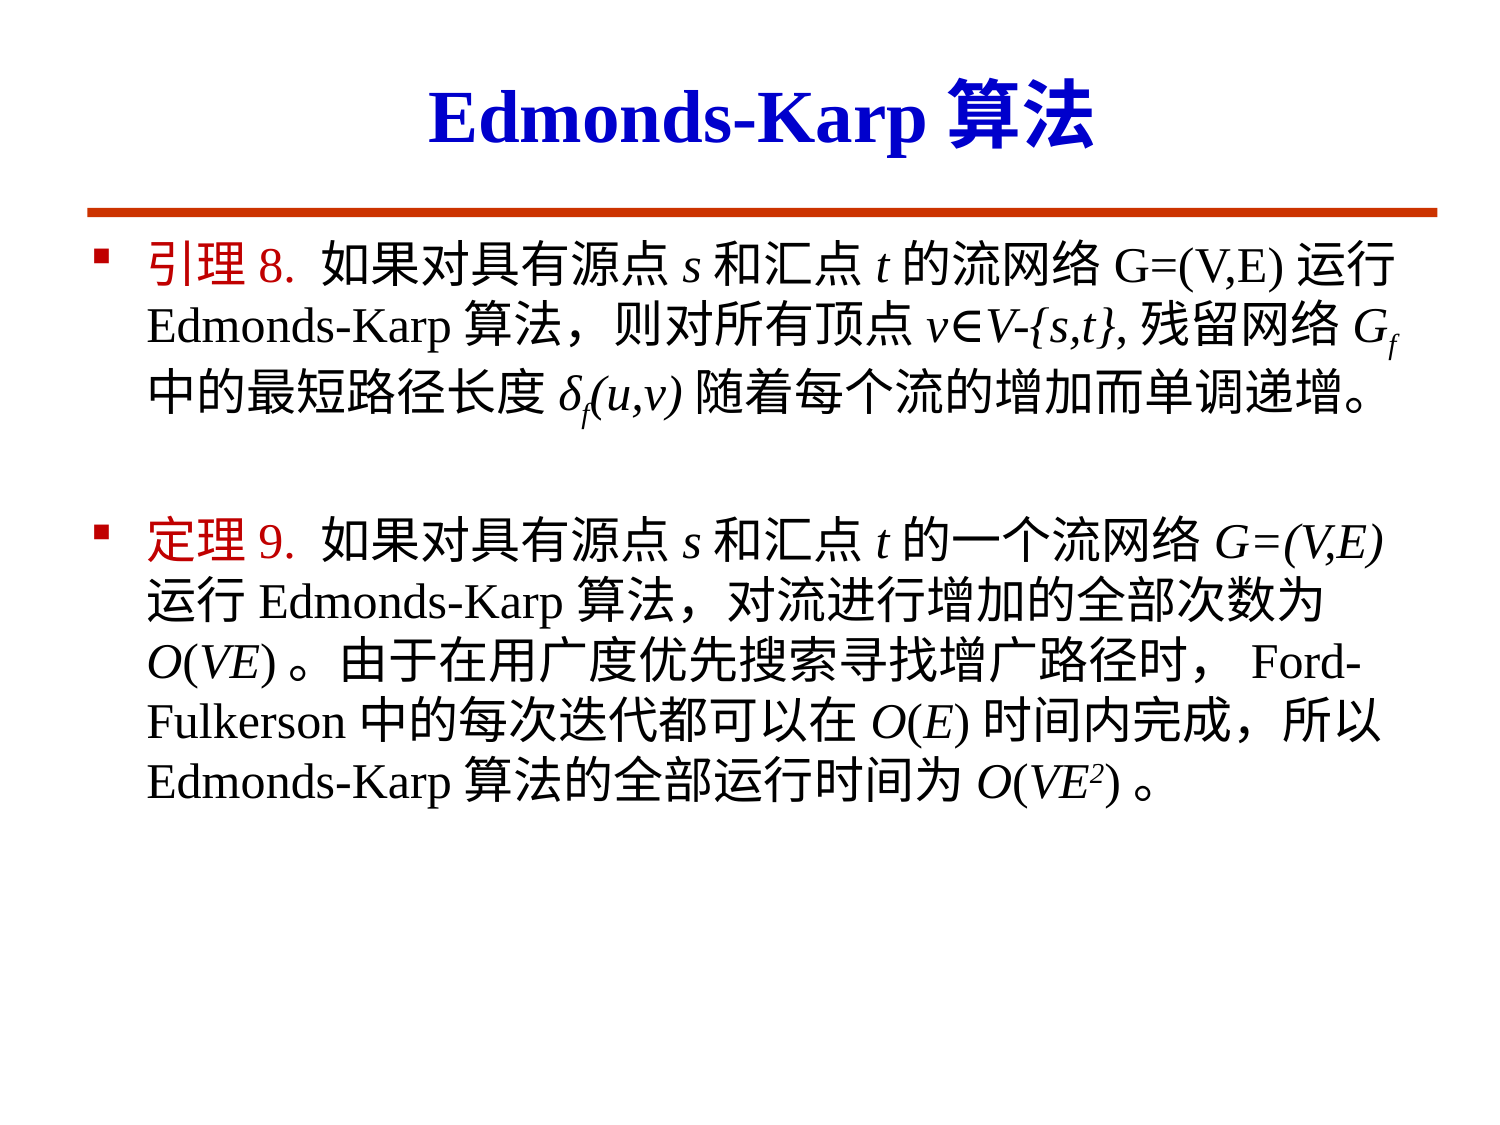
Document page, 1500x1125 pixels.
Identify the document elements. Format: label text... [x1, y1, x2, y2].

list 引理8. 如果对具有源点s和汇点t的流网络G=(V,E)运行Edmonds-Karp算法，则对所有顶点v∈V-{s,t},残留网络Gf中的最短路径长度δf(u,v)随着每个流的增加而单调递增。 定理9. 如果对具有源点s和汇点t的一个流网络G=(V,E)运行Edmonds-Karp算法，对流进行增加的全部次数为О(VE)。由于在用广度优先搜索寻找增广路径时，Ford-Fulkerson中的每次迭代都可以在О(E)时间内完成，所以Edmonds-Karp算法的全部运行时间为О(VE2)。 [75, 224, 1438, 1088]
title Edmonds-Karp算法 [125, 37, 1400, 188]
